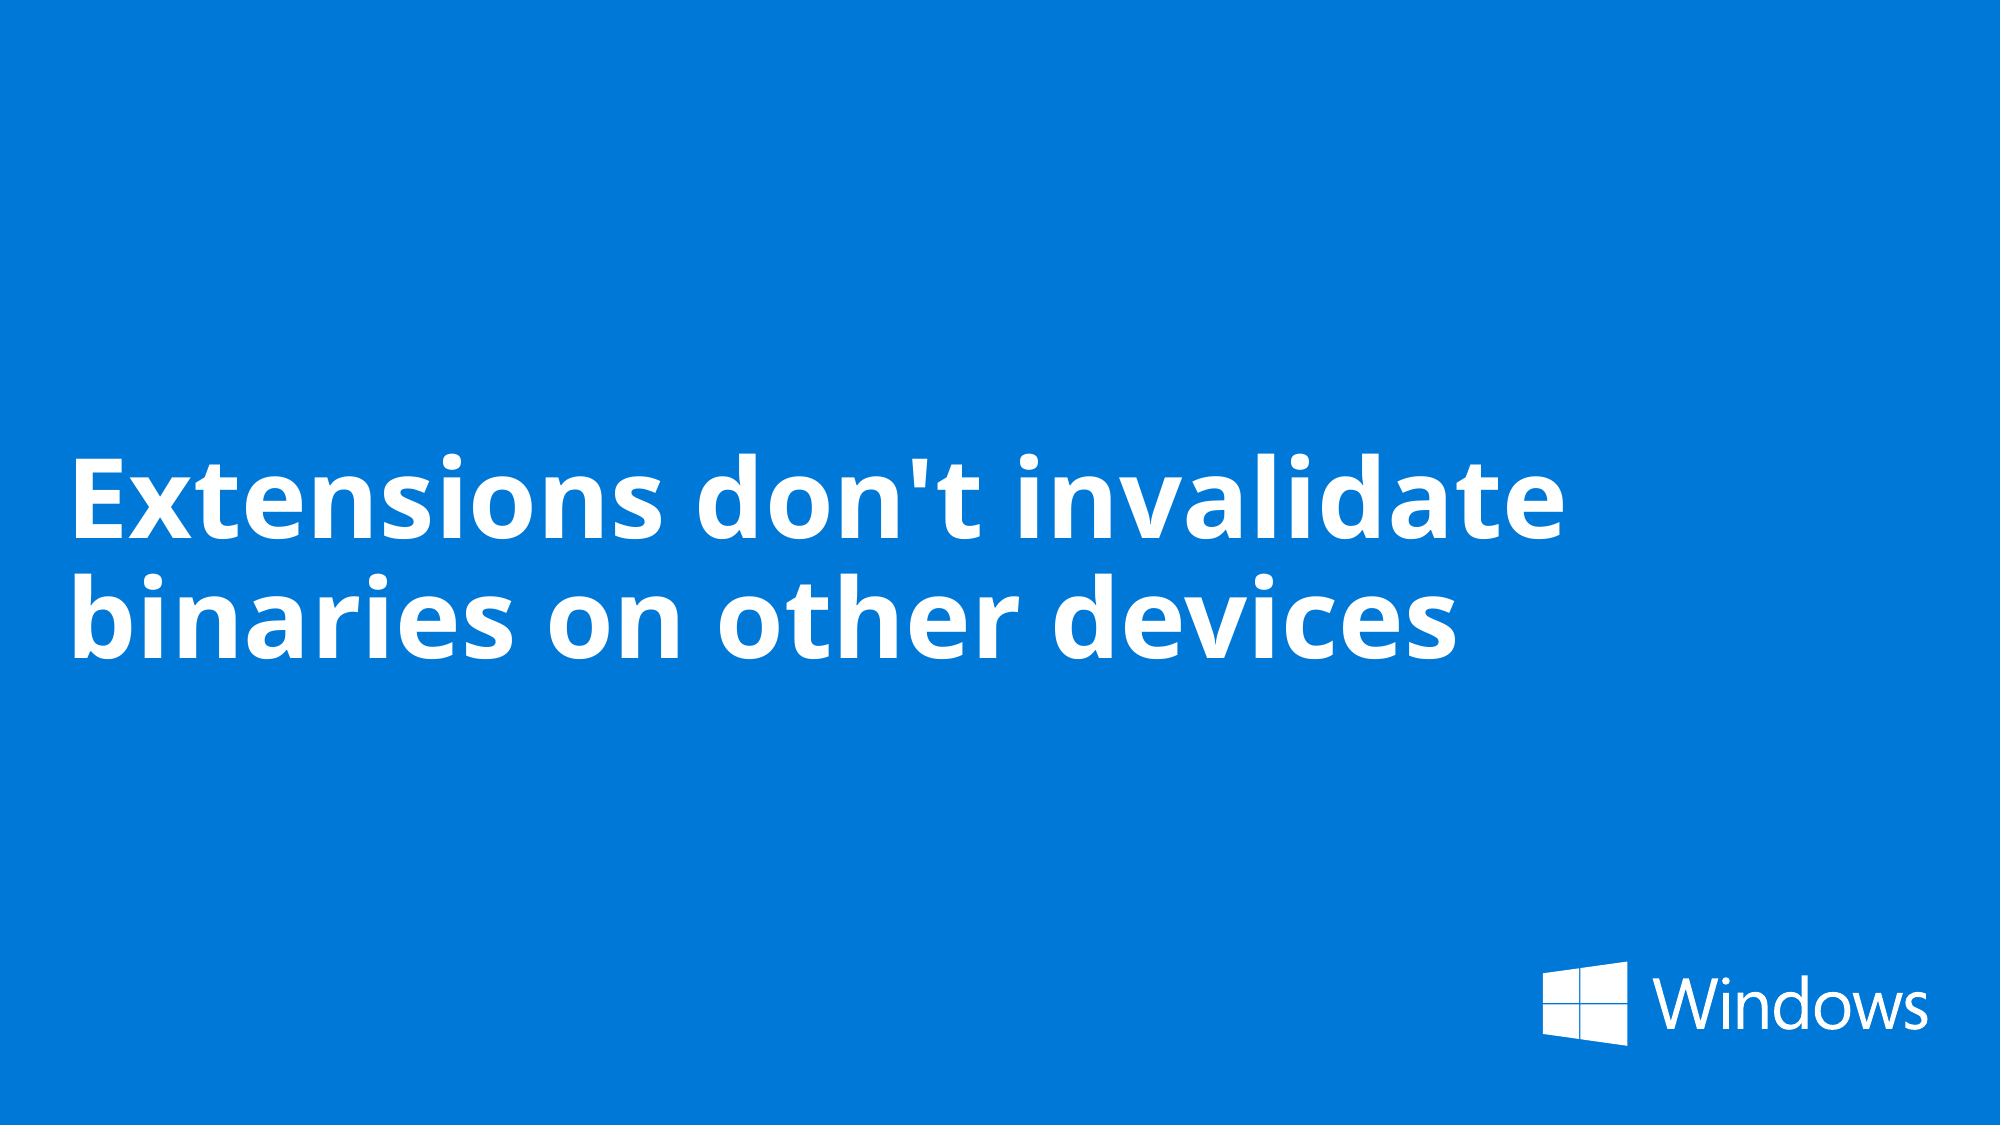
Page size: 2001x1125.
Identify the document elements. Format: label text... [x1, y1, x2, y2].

title Extensions don't invalidate binaries on other devices [44, 423, 1954, 702]
